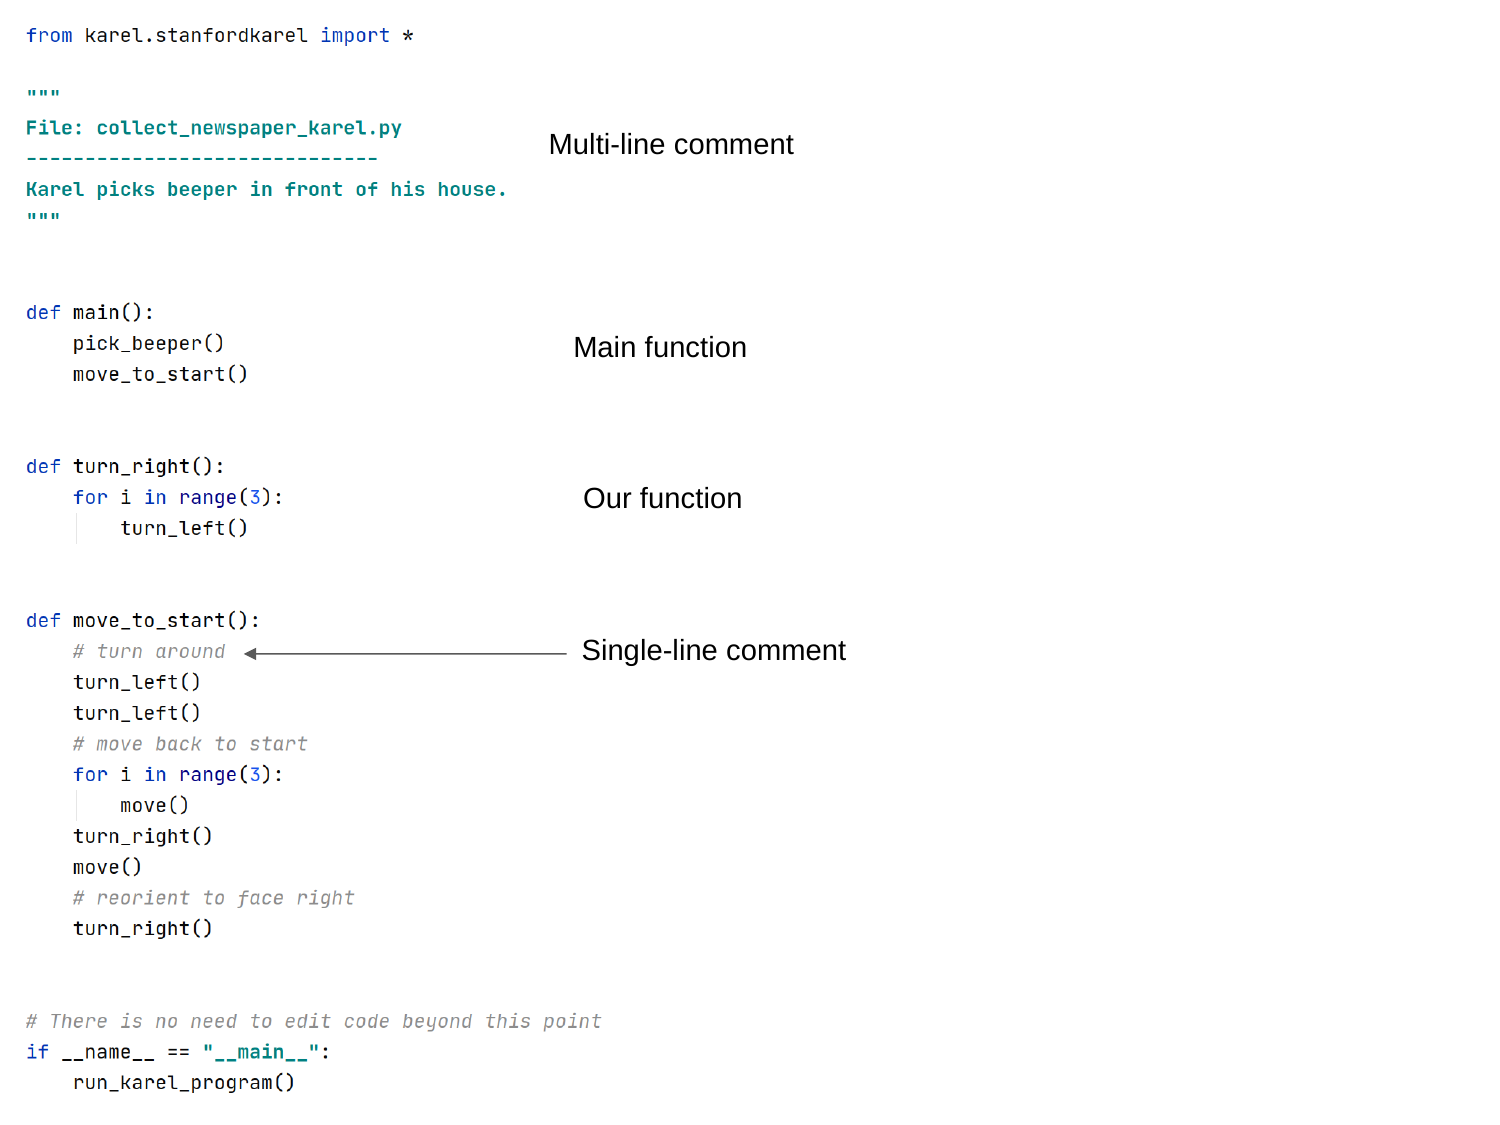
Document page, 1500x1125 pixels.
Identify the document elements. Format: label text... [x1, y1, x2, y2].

text_box Multi-line comment [610, 110, 1429, 218]
text_box Main function [610, 312, 1096, 373]
text_box Our function [610, 464, 1117, 547]
text_box Single-line comment [610, 616, 1140, 692]
picture [24, 24, 607, 1101]
